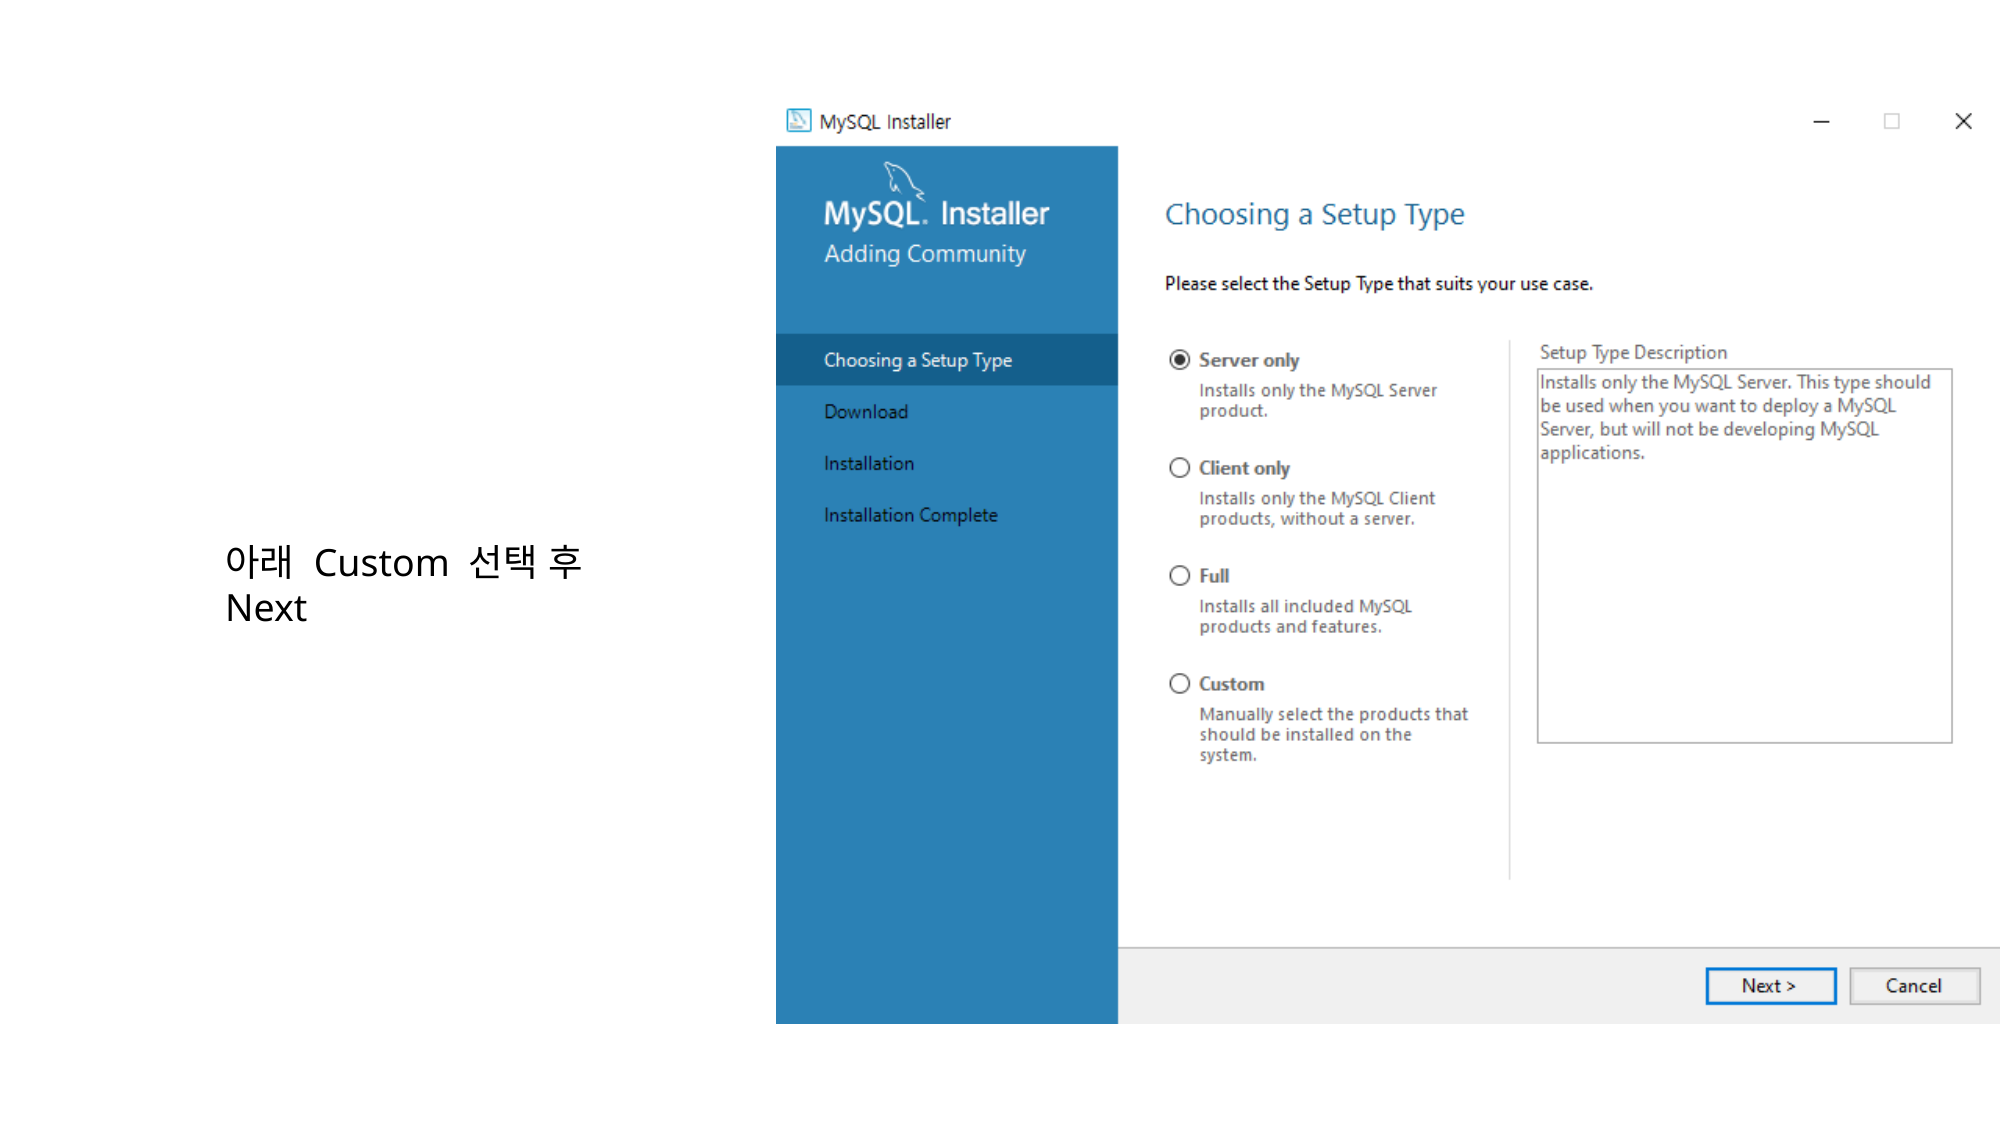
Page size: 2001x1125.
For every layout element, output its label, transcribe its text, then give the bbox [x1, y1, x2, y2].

text_box 아래 Custom 선택 후 Next [210, 531, 632, 637]
picture [775, 100, 2000, 1024]
